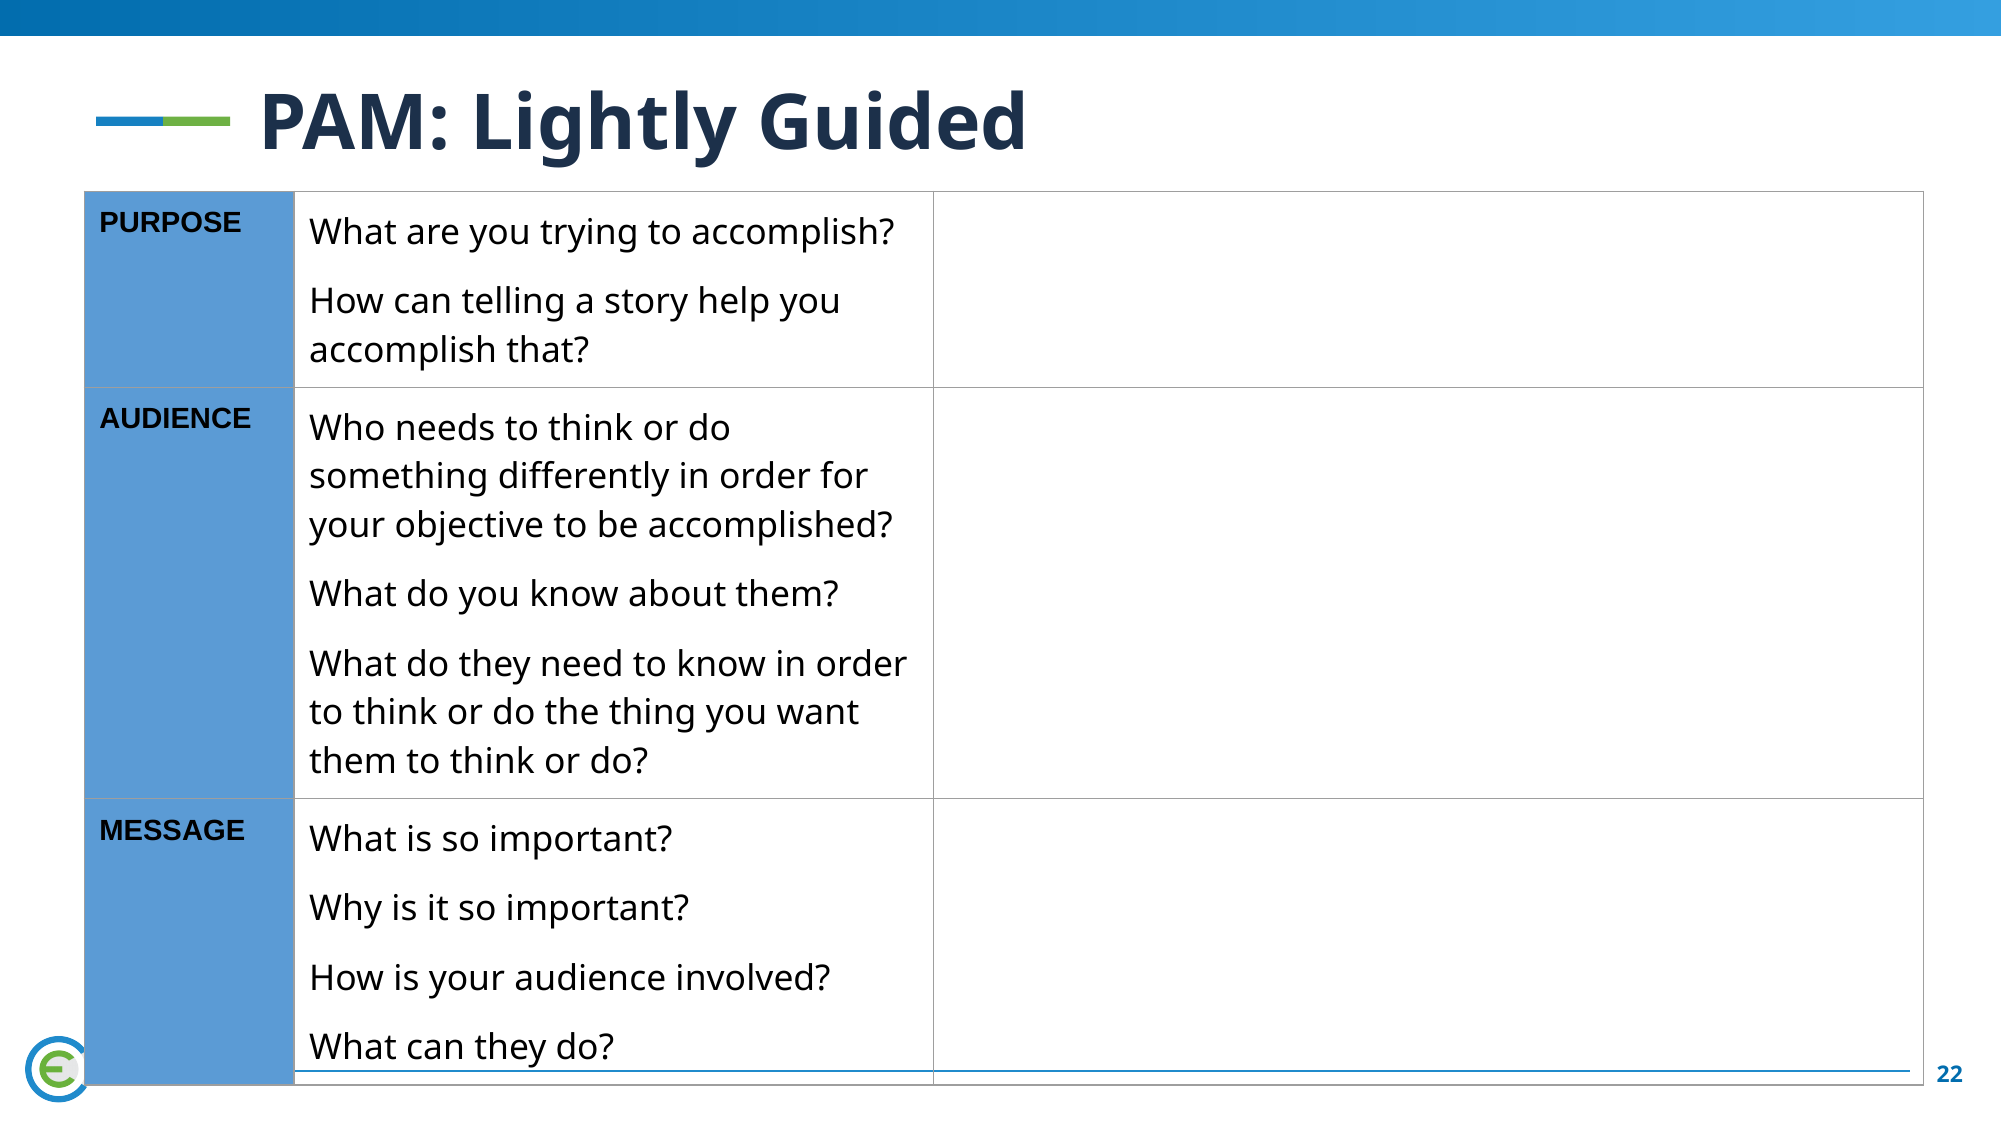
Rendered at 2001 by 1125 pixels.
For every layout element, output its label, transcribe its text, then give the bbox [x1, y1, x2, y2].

table_header PURPOSE [85, 192, 293, 387]
picture [21, 1032, 96, 1109]
table_cell AUDIENCE [85, 388, 293, 798]
table_header What are you trying to accomplish? How can telling a story help you accomplish that? [295, 192, 933, 387]
table_header [934, 192, 1923, 387]
table_cell Who needs to think or do something differently in order for your objective to be accomplished? What do you know about them? What do they need to know in order to think or do the thing you want them to think or do? [295, 388, 933, 798]
table_cell MESSAGE [85, 799, 293, 1084]
table_cell [934, 388, 1923, 798]
title PAM: Lightly Guided [258, 58, 1984, 192]
table_cell [934, 799, 1923, 1084]
table_cell What is so important? Why is it so important? How is your audience involved? What can they do? [295, 799, 933, 1084]
